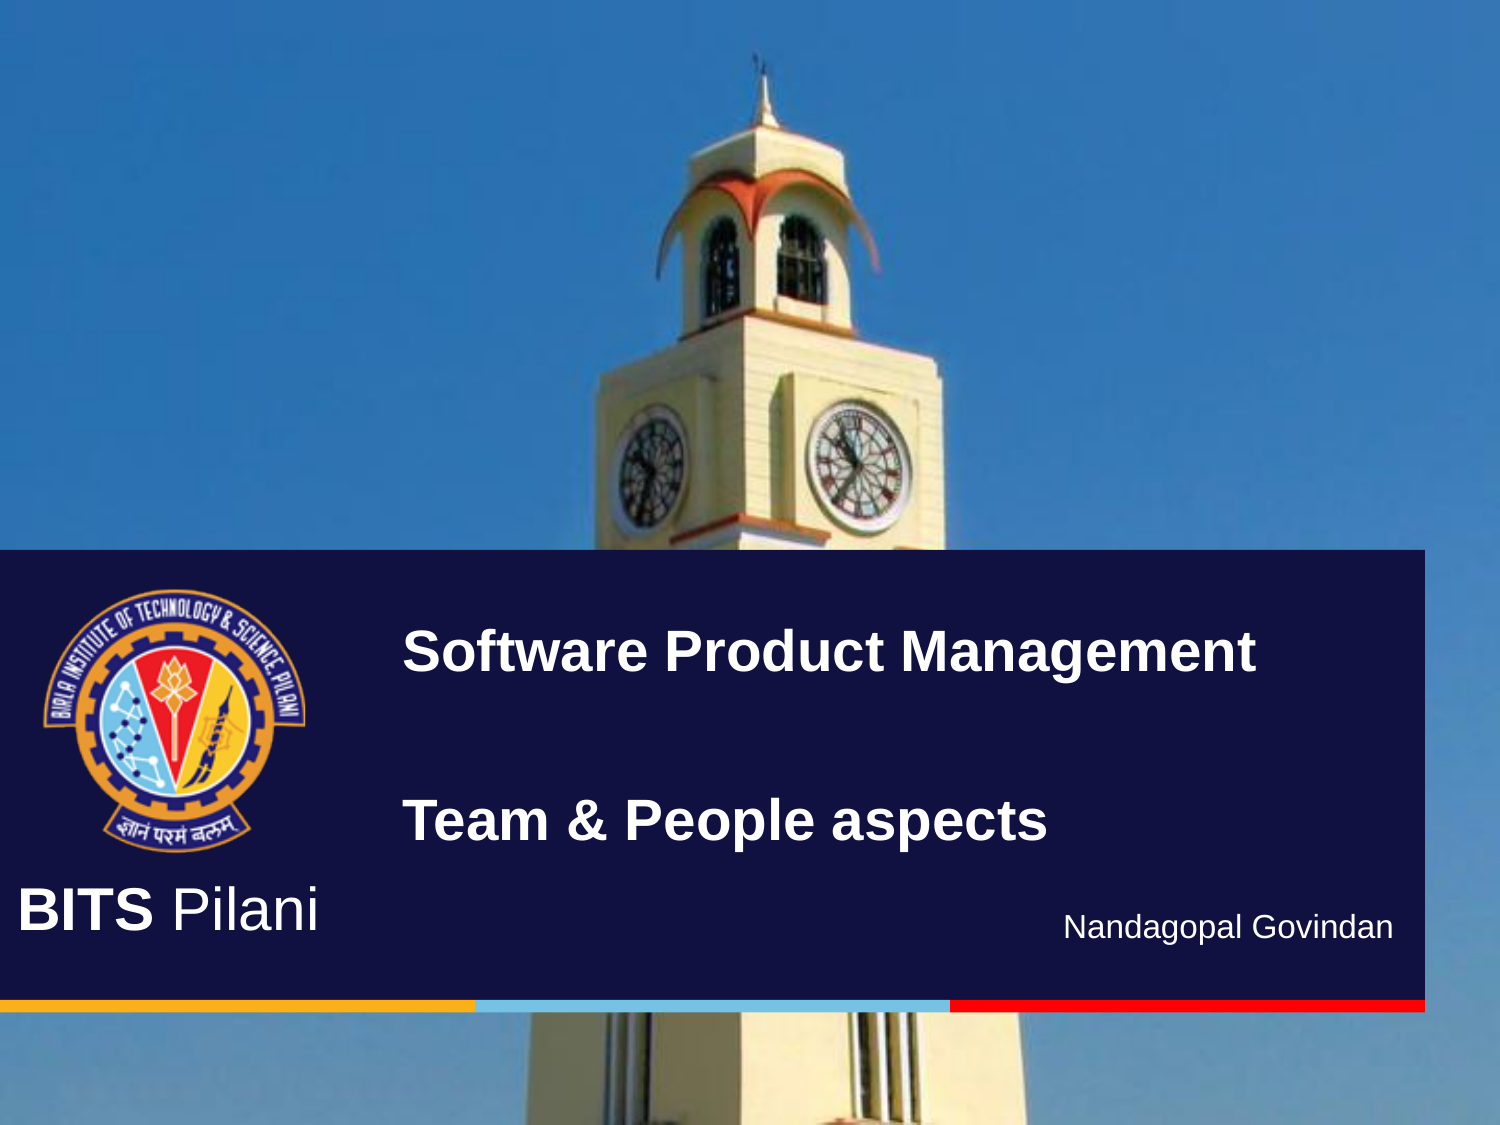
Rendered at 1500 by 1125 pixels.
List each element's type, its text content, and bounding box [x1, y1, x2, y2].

list Nandagopal Govindan [421, 850, 1410, 1000]
picture [0, 0, 1500, 1125]
title Software Product Management Team & People aspects [387, 600, 1413, 850]
